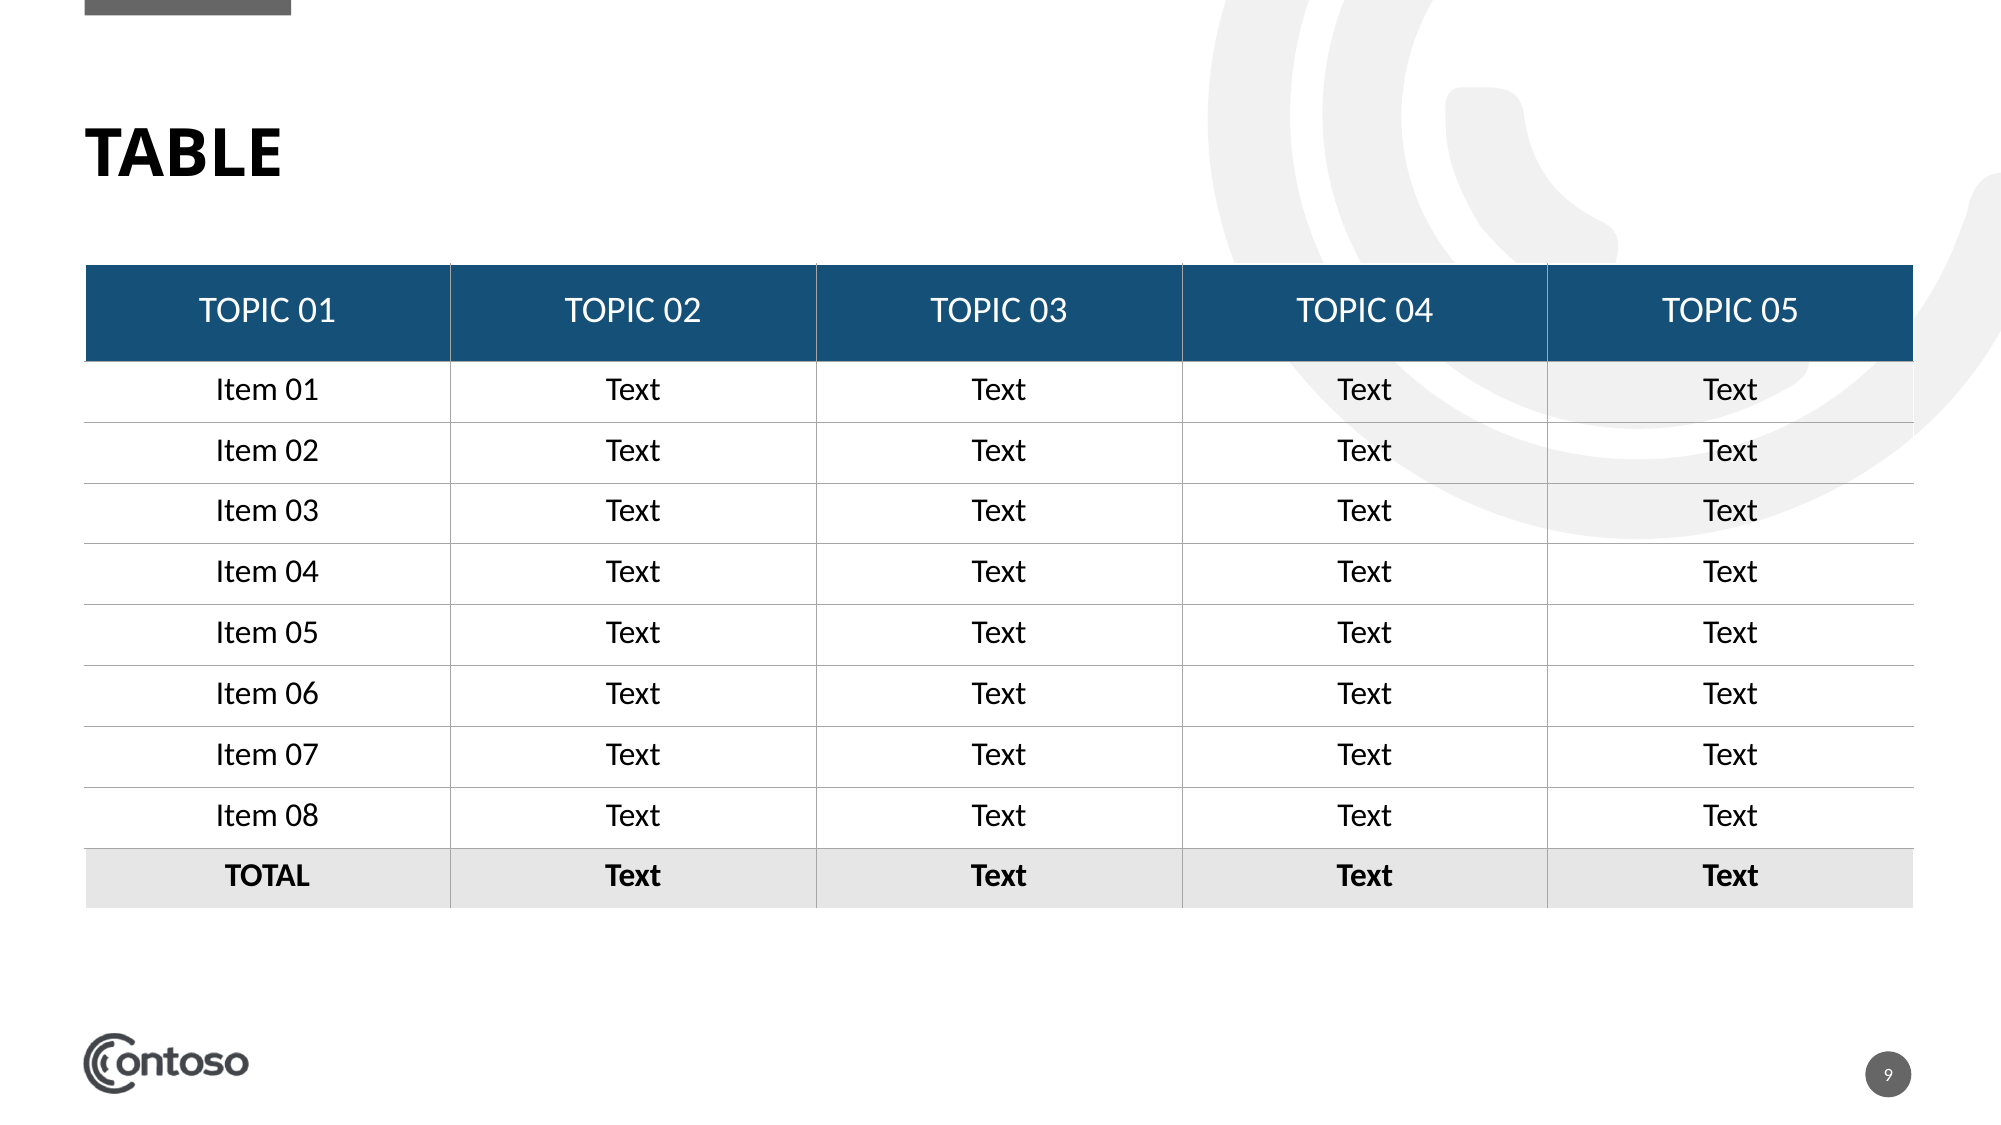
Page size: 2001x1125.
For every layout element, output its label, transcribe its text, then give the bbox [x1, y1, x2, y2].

title Table [84, 40, 1914, 192]
table_cell Text [1548, 849, 1913, 908]
table_cell Text [1183, 605, 1547, 665]
table_cell Text [817, 666, 1182, 726]
table_cell Text [451, 544, 816, 604]
table_header TOPIC 01 [86, 265, 450, 361]
table_cell Item 02 [86, 423, 450, 483]
table_cell Text [1548, 666, 1913, 726]
table_cell Text [1183, 666, 1547, 726]
table_cell Item 01 [86, 362, 450, 422]
table_cell Text [451, 362, 816, 422]
table_cell Text [817, 362, 1182, 422]
table_cell Text [1183, 788, 1547, 848]
table_cell Item 03 [86, 484, 450, 543]
table_cell Text [1548, 605, 1913, 665]
table_cell Text [451, 666, 816, 726]
table_header TOPIC 02 [451, 265, 816, 361]
table_cell Text [1548, 727, 1913, 787]
table_cell Text [451, 849, 816, 908]
table_cell Text [451, 788, 816, 848]
table_header TOPIC 03 [817, 265, 1182, 361]
table_cell Text [1548, 484, 1913, 543]
table_cell Text [817, 423, 1182, 483]
table_cell Text [817, 605, 1182, 665]
table_cell Text [451, 727, 816, 787]
table_cell Text [451, 423, 816, 483]
table_cell Text [451, 605, 816, 665]
table_cell Text [817, 727, 1182, 787]
table_cell Text [1183, 544, 1547, 604]
table_cell Text [817, 544, 1182, 604]
table_header TOPIC 04 [1183, 265, 1547, 361]
table_cell Text [1183, 727, 1547, 787]
table_cell Text [1183, 423, 1547, 483]
table_cell Item 05 [86, 605, 450, 665]
table_cell Text [817, 484, 1182, 543]
slide_number 9 [1864, 1059, 1913, 1090]
table_cell TOTAL [86, 849, 450, 908]
table_cell Text [451, 484, 816, 543]
table_cell Text [1183, 849, 1547, 908]
table_cell Text [817, 849, 1182, 908]
table_header TOPIC 05 [1548, 265, 1913, 361]
table_cell Item 07 [86, 727, 450, 787]
table_cell Text [1183, 484, 1547, 543]
table_cell Item 08 [86, 788, 450, 848]
table_cell Text [1183, 362, 1547, 422]
table_cell Text [1548, 362, 1913, 422]
table_cell Text [1548, 544, 1913, 604]
table_cell Text [817, 788, 1182, 848]
table_cell Item 04 [86, 544, 450, 604]
table_cell Text [1548, 788, 1913, 848]
table_cell Text [1548, 423, 1913, 483]
table_cell Item 06 [86, 666, 450, 726]
